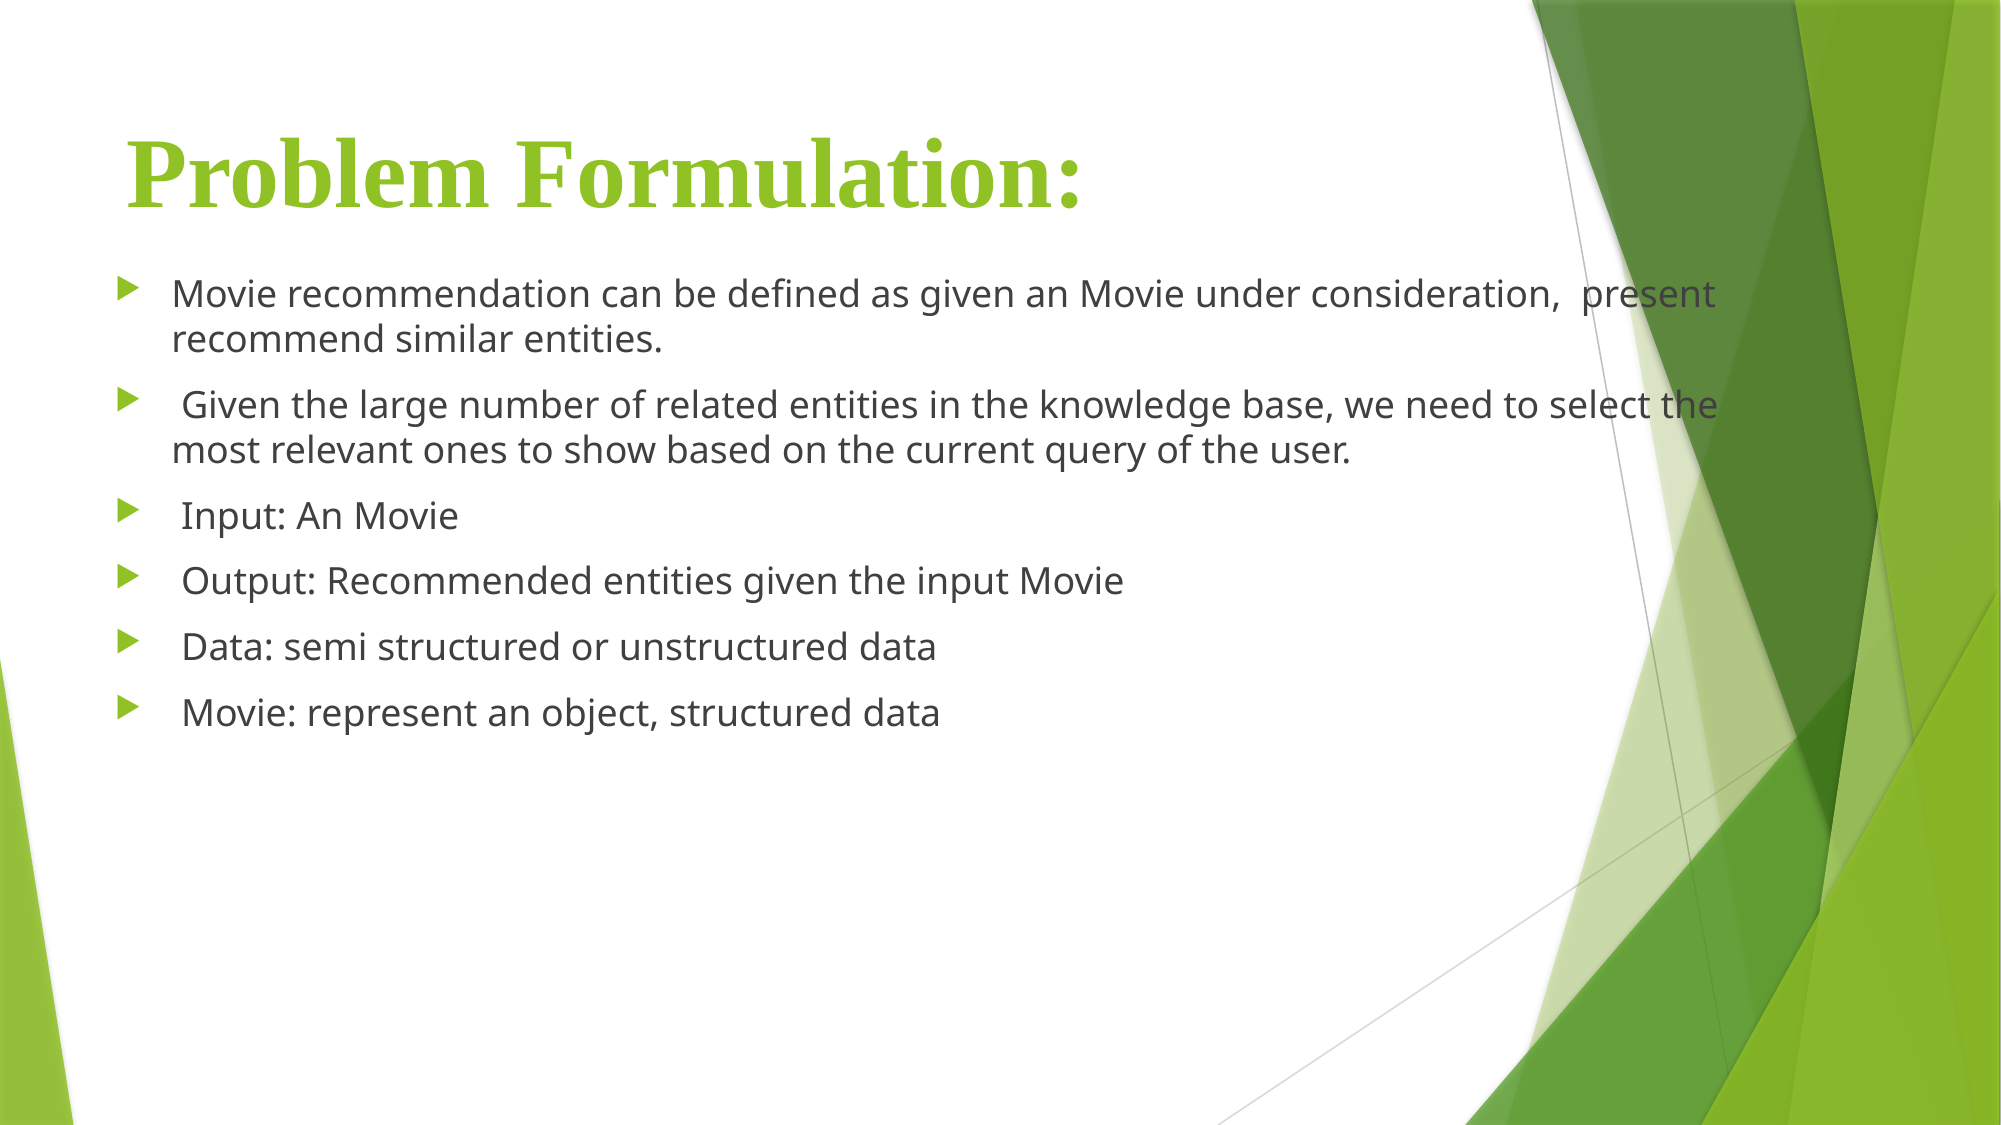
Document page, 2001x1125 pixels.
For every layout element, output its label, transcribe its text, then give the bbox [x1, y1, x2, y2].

list Movie recommendation can be defined as given an Movie under consideration, present recommend similar entities. Given the large number of related entities in the knowledge base, we need to select the most relevant ones to show based on the current query of the user. Input: An Movie Output: Recommended entities given the input Movie Data: semi structured or unstructured data Movie: represent an object, structured data [99, 262, 1767, 989]
title Problem Formulation: [111, 99, 1522, 262]
